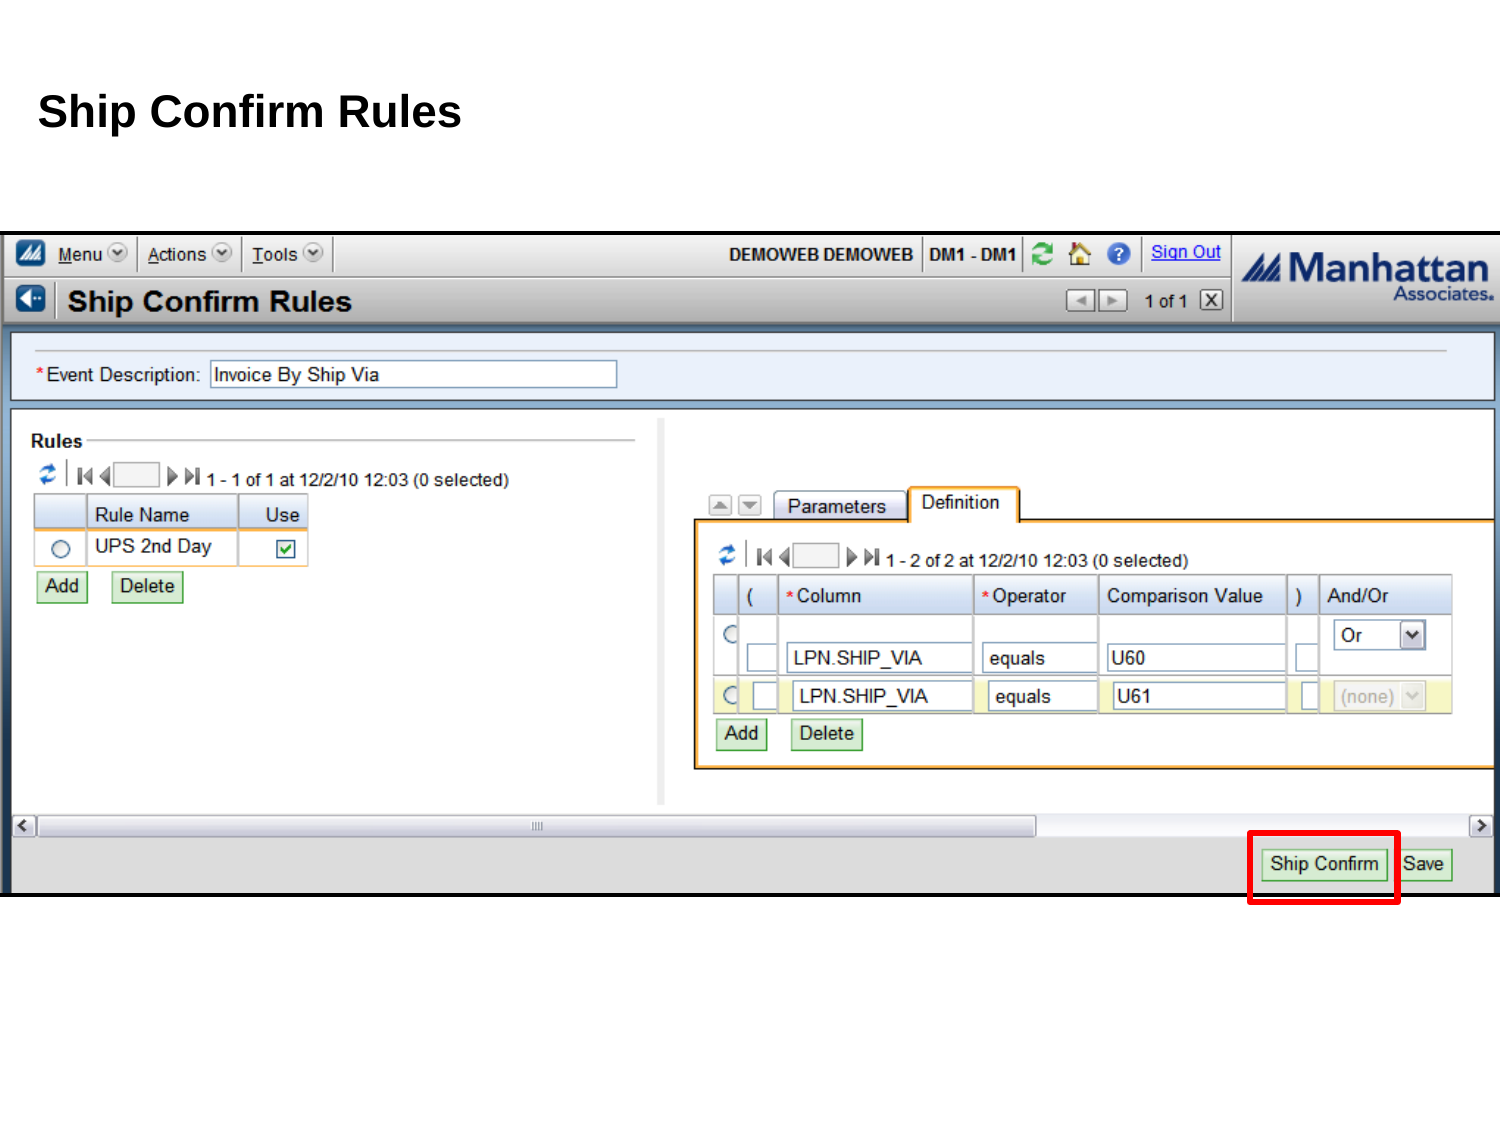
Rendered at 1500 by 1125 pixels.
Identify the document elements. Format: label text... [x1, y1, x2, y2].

title Ship Confirm Rules [22, 74, 1421, 124]
picture [0, 234, 1500, 893]
